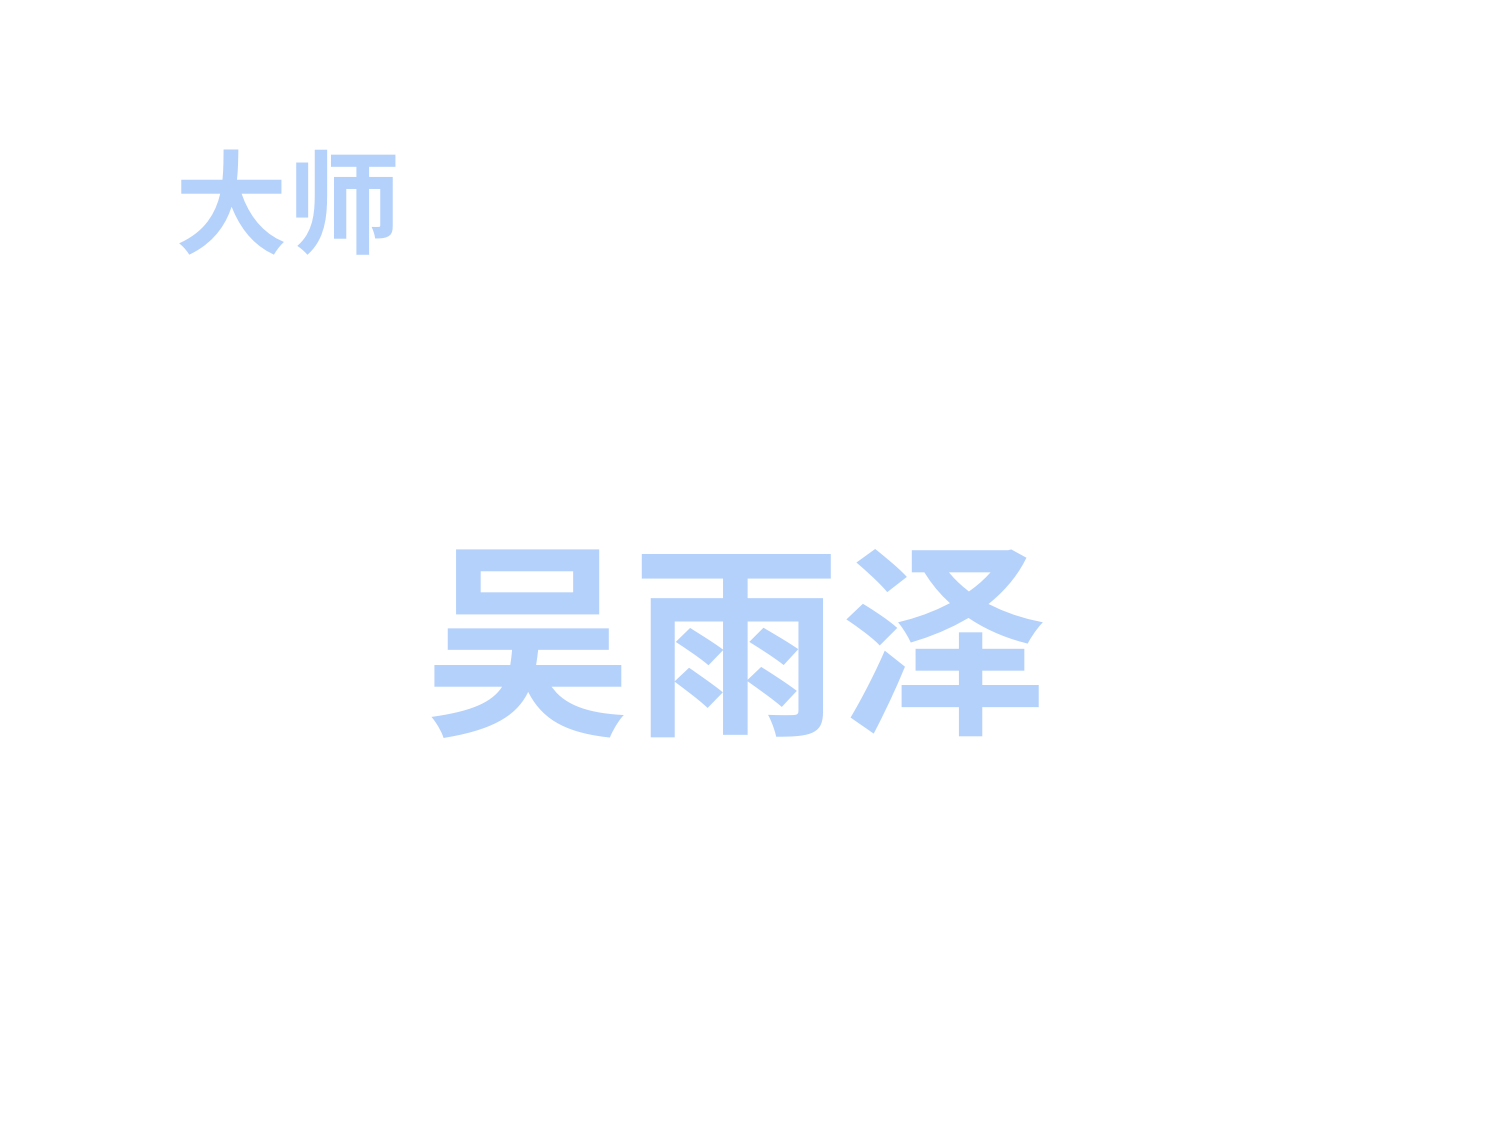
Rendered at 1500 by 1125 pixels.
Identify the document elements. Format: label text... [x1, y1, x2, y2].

text_box 大师 [160, 125, 416, 276]
text_box 吴雨泽 [409, 503, 1065, 769]
